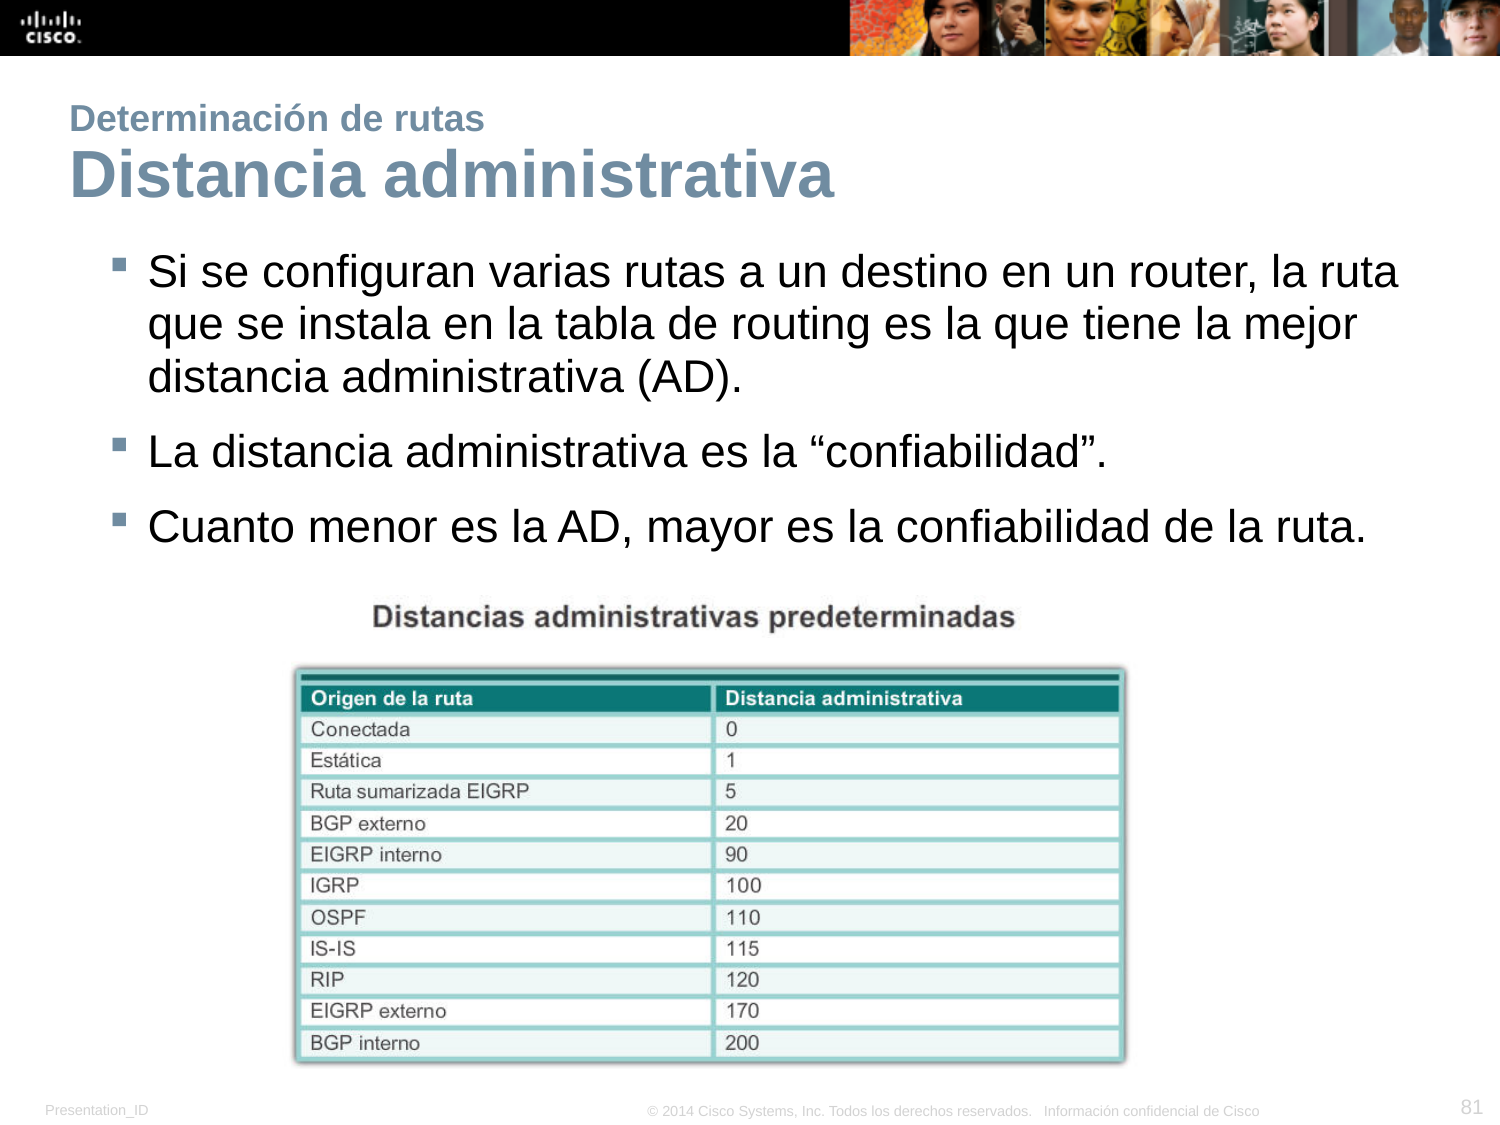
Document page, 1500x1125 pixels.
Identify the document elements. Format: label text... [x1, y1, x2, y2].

picture [0, 0, 1500, 56]
text_box [103, 252, 1425, 1087]
text_box [78, 227, 1400, 1062]
picture [282, 656, 1160, 1069]
picture [138, 590, 1263, 638]
text_box Si se configuran varias rutas a un destino en un router, la ruta que se instala en la tabla de routing es la que tiene la mejor distancia administrativa (AD). La distancia administrativa es la “confiabilidad”. Cuanto menor es la AD, mayor es la confiabilidad de la ruta. [95, 239, 1417, 1074]
title Determinación de rutas Distancia administrativa [55, 80, 1393, 219]
